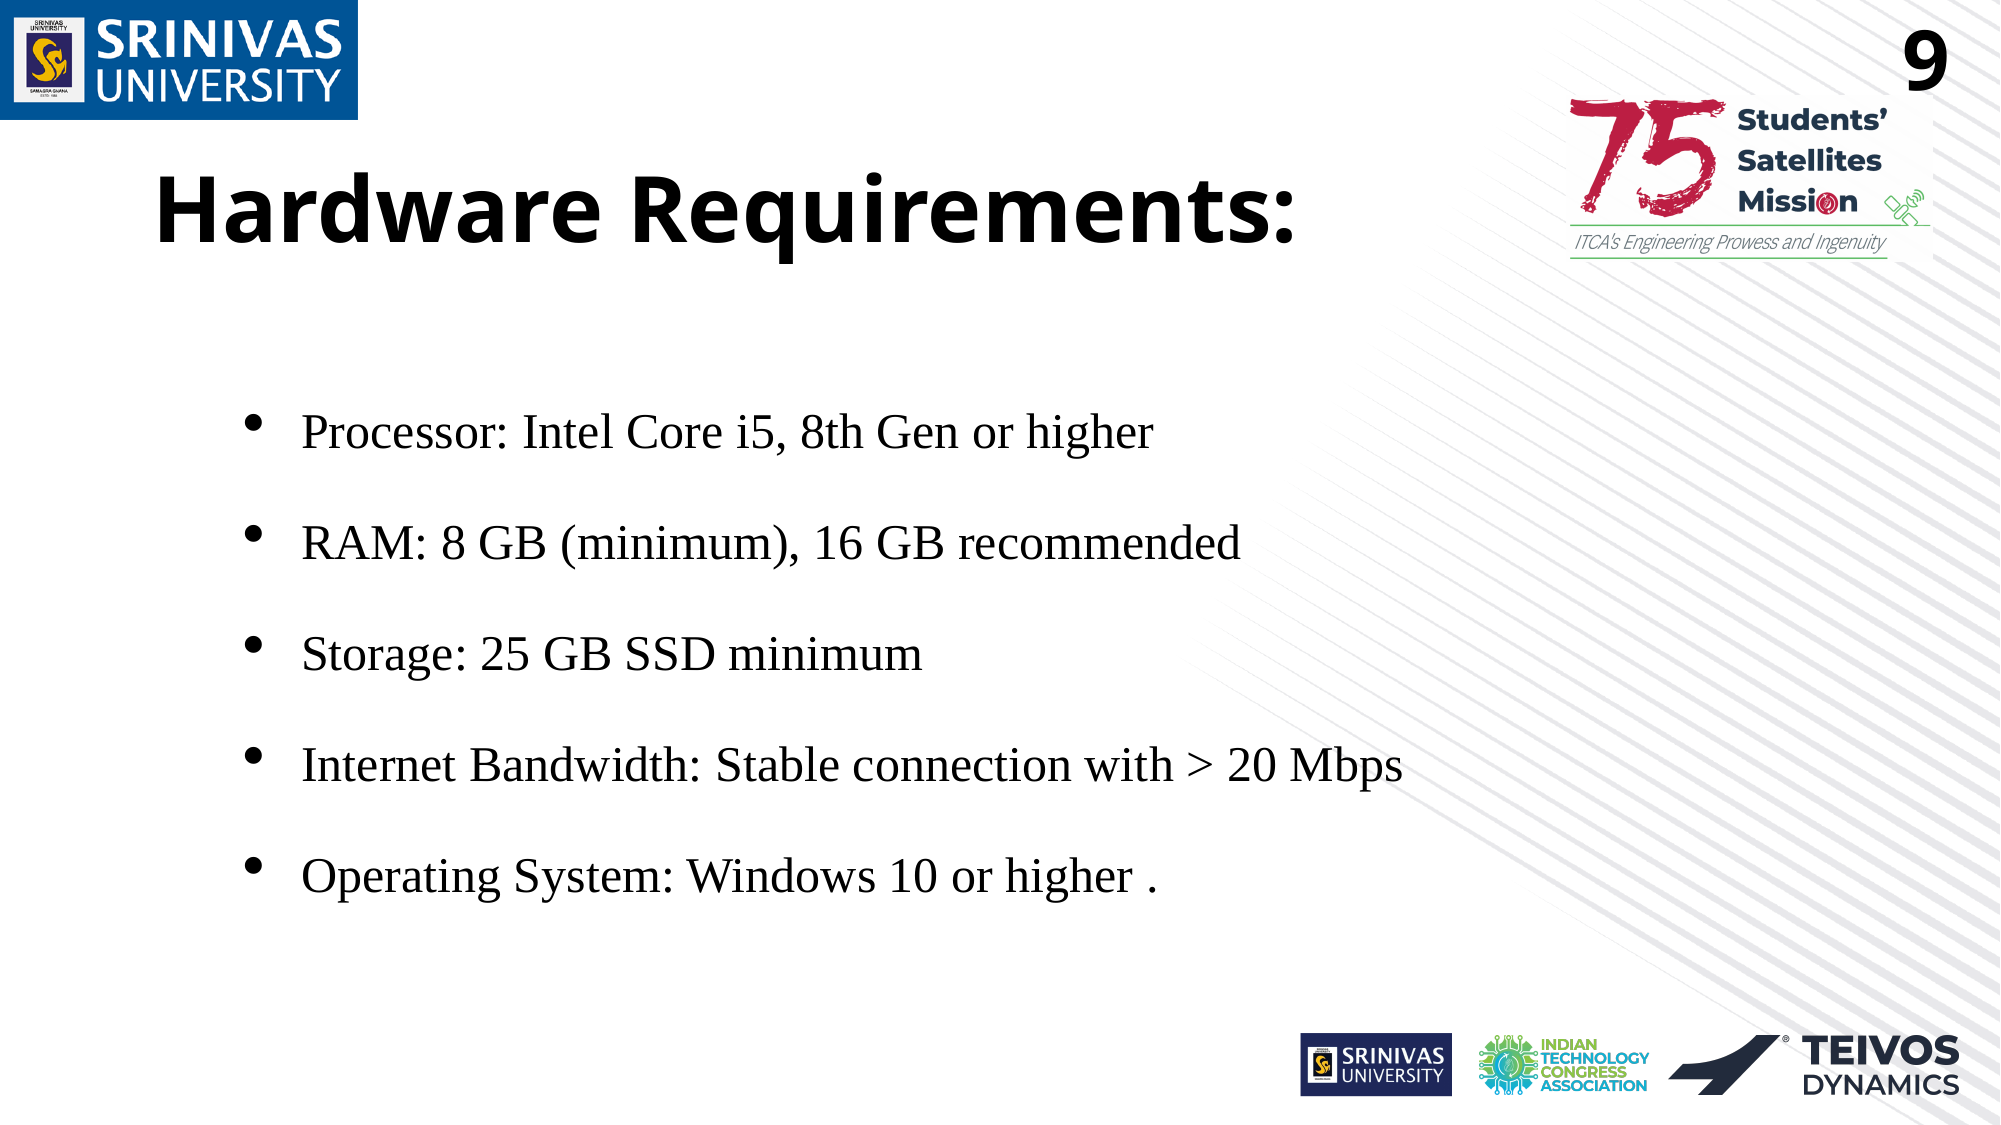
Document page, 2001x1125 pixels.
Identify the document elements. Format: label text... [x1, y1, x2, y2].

title Hardware Requirements: [137, 104, 1369, 322]
picture [1164, 0, 2000, 1125]
list Processor: Intel Core i5, 8th Gen or higher RAM: 8 GB (minimum), 16 GB recommended Storage: 25 GB SSD minimum Internet Bandwidth: Stable connection with > 20 Mbps Operating System: Windows 10 or higher . [229, 361, 1369, 985]
picture [0, 0, 358, 121]
